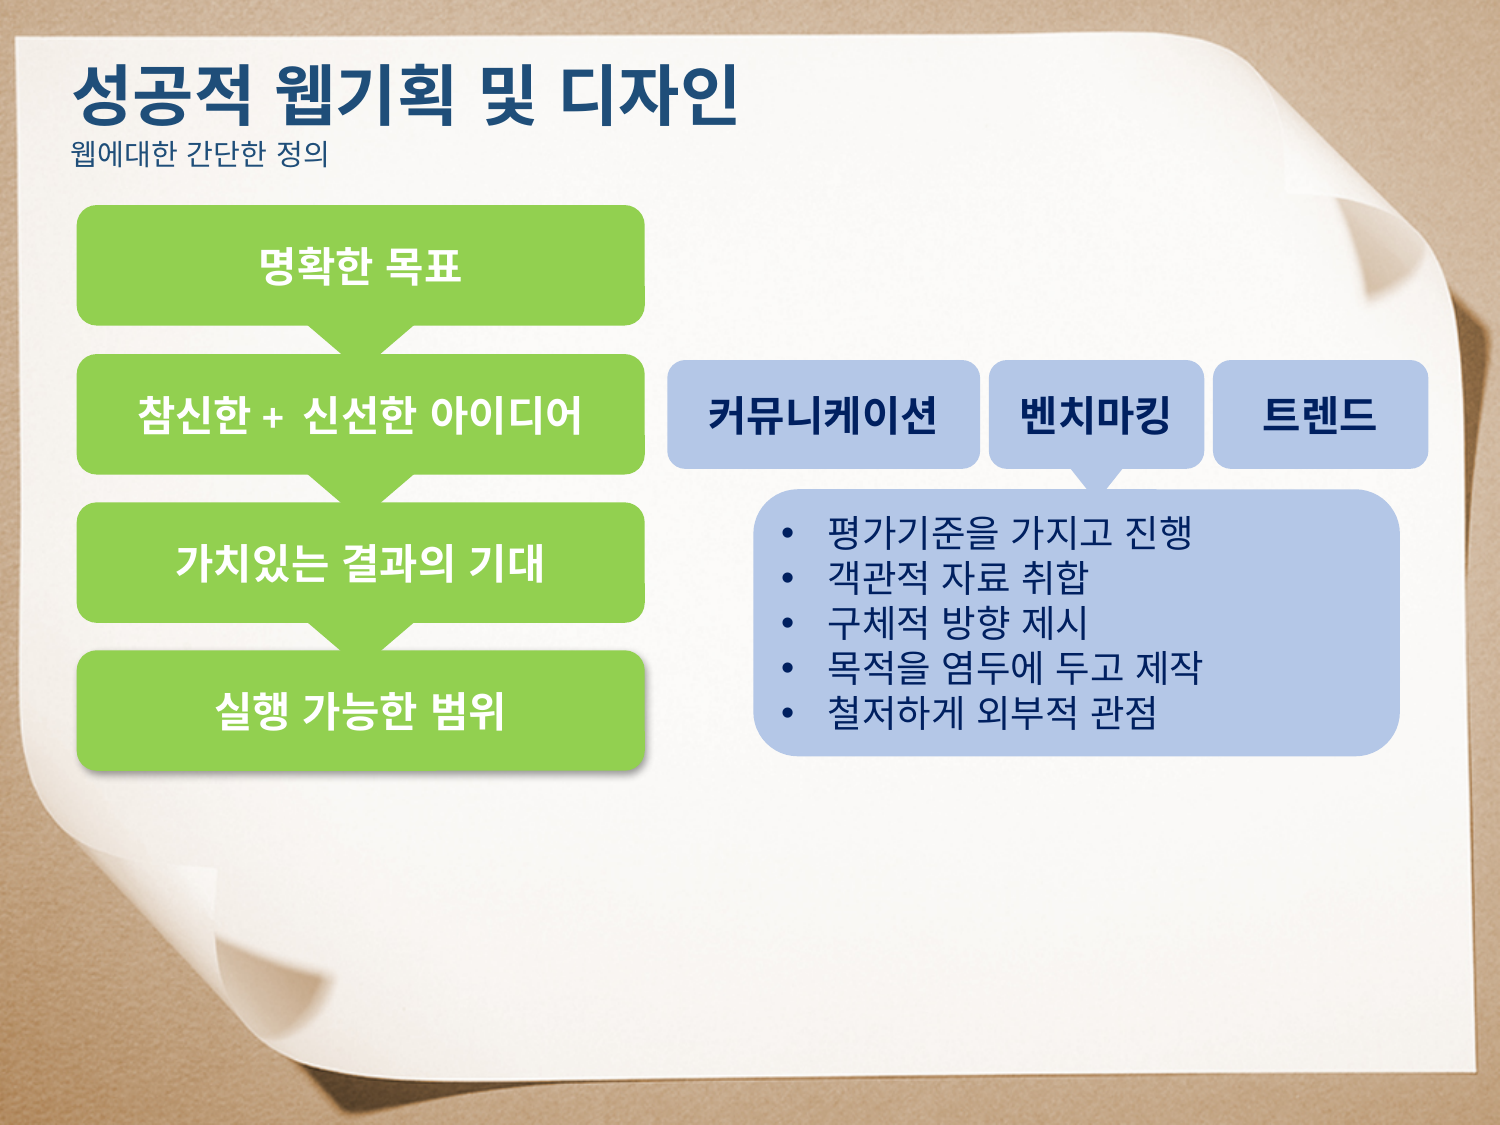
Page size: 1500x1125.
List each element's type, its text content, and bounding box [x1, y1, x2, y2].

text_box 평가기준을 가지고 진행 객관적 자료 취합 구체적 방향 제시 목적을 염두에 두고 제작 철저하게 외부적 관점 [752, 488, 1401, 758]
text_box 트렌드 [1211, 358, 1430, 470]
picture [0, 0, 1500, 1125]
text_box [76, 205, 645, 371]
text_box 웹에대한 간단한 정의 [56, 129, 1113, 179]
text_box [988, 359, 1205, 502]
text_box 실행 가능한 범위 [75, 664, 646, 772]
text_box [76, 520, 645, 668]
text_box 커뮤니케이션 [666, 358, 982, 470]
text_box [76, 371, 645, 520]
text_box 성공적 웹기획 및 디자인 [56, 59, 978, 129]
